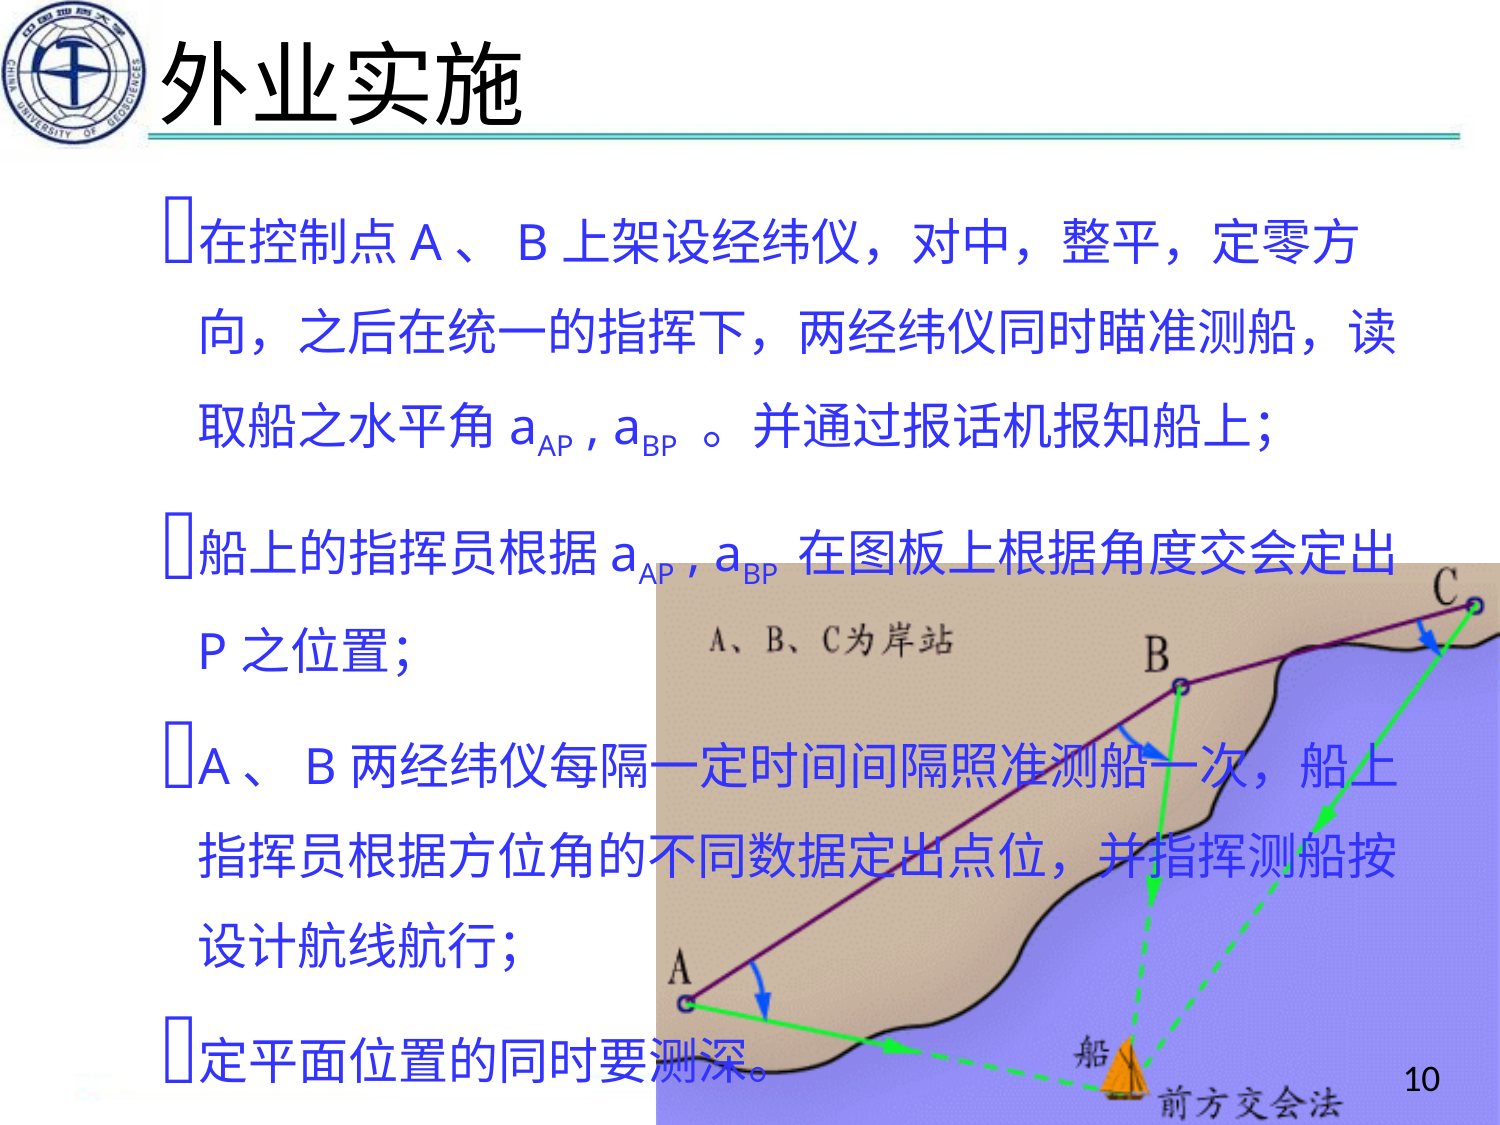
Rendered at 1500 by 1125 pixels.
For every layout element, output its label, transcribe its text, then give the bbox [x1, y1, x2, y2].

picture [0, 0, 1500, 1125]
title 外业实施 [143, 19, 1419, 126]
text_box 在控制点A、B上架设经纬仪，对中，整平，定零方向，之后在统一的指挥下，两经纬仪同时瞄准测船，读取船之水平角aAP , aBP 。并通过报话机报知船上； 船上的指挥员根据aAP , aBP 在图板上根据角度交会定出P之位置； A、B两经纬仪每隔一定时间间隔照准测船一次，船上指挥员根据方位角的不同数据定出点位，并指挥测船按设计航线航行； 定平面位置的同时要测深。 [147, 172, 1436, 1098]
